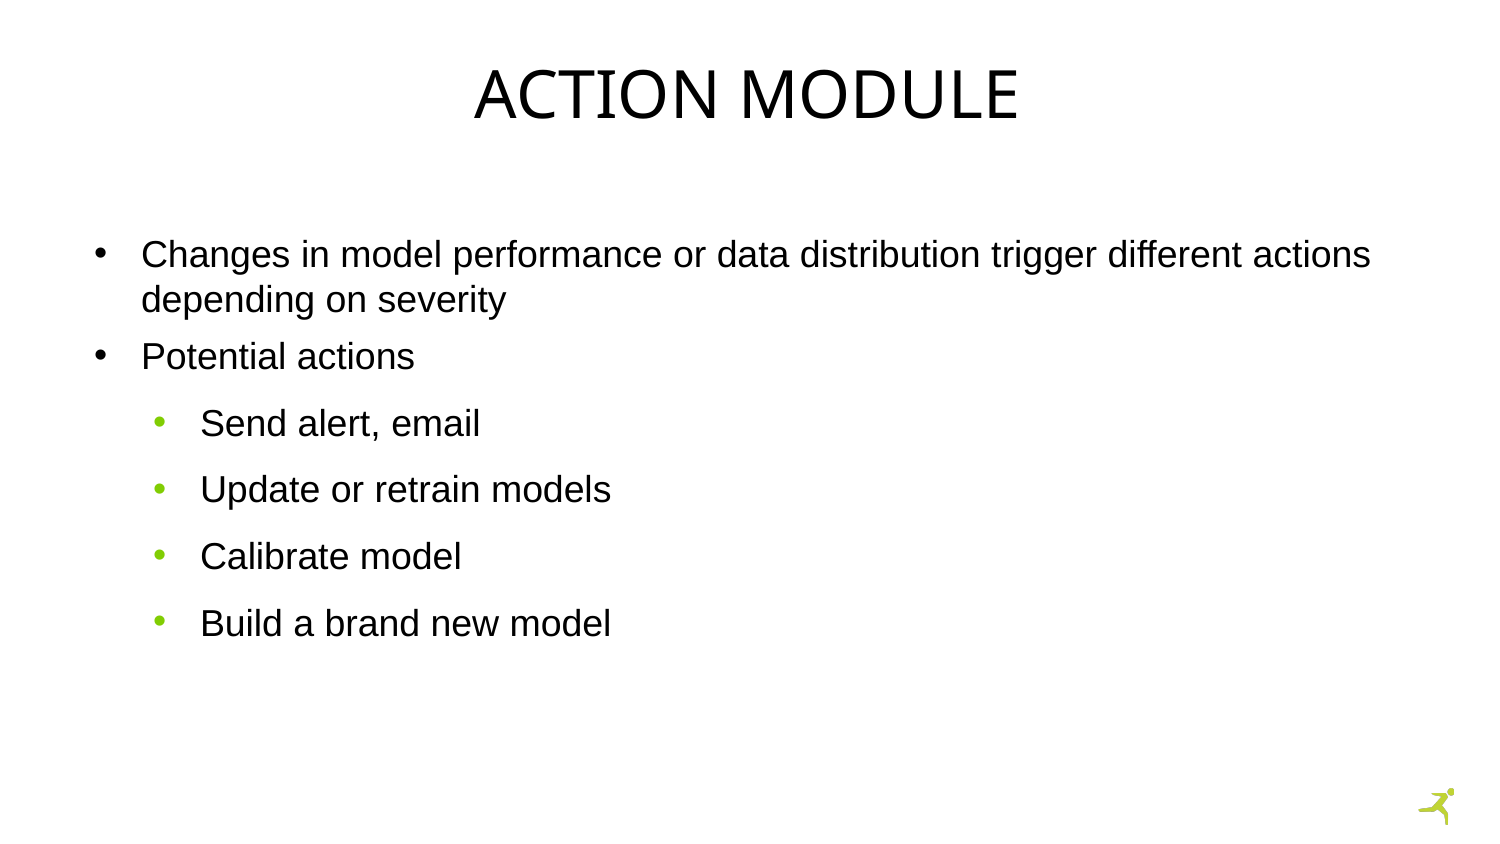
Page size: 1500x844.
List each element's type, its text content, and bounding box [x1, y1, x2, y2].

title Action Module [94, 66, 1402, 111]
list Changes in model performance or data distribution trigger different actions depending on severity Potential actions Send alert, email Update or retrain models Calibrate model Build a brand new model [94, 229, 1402, 729]
